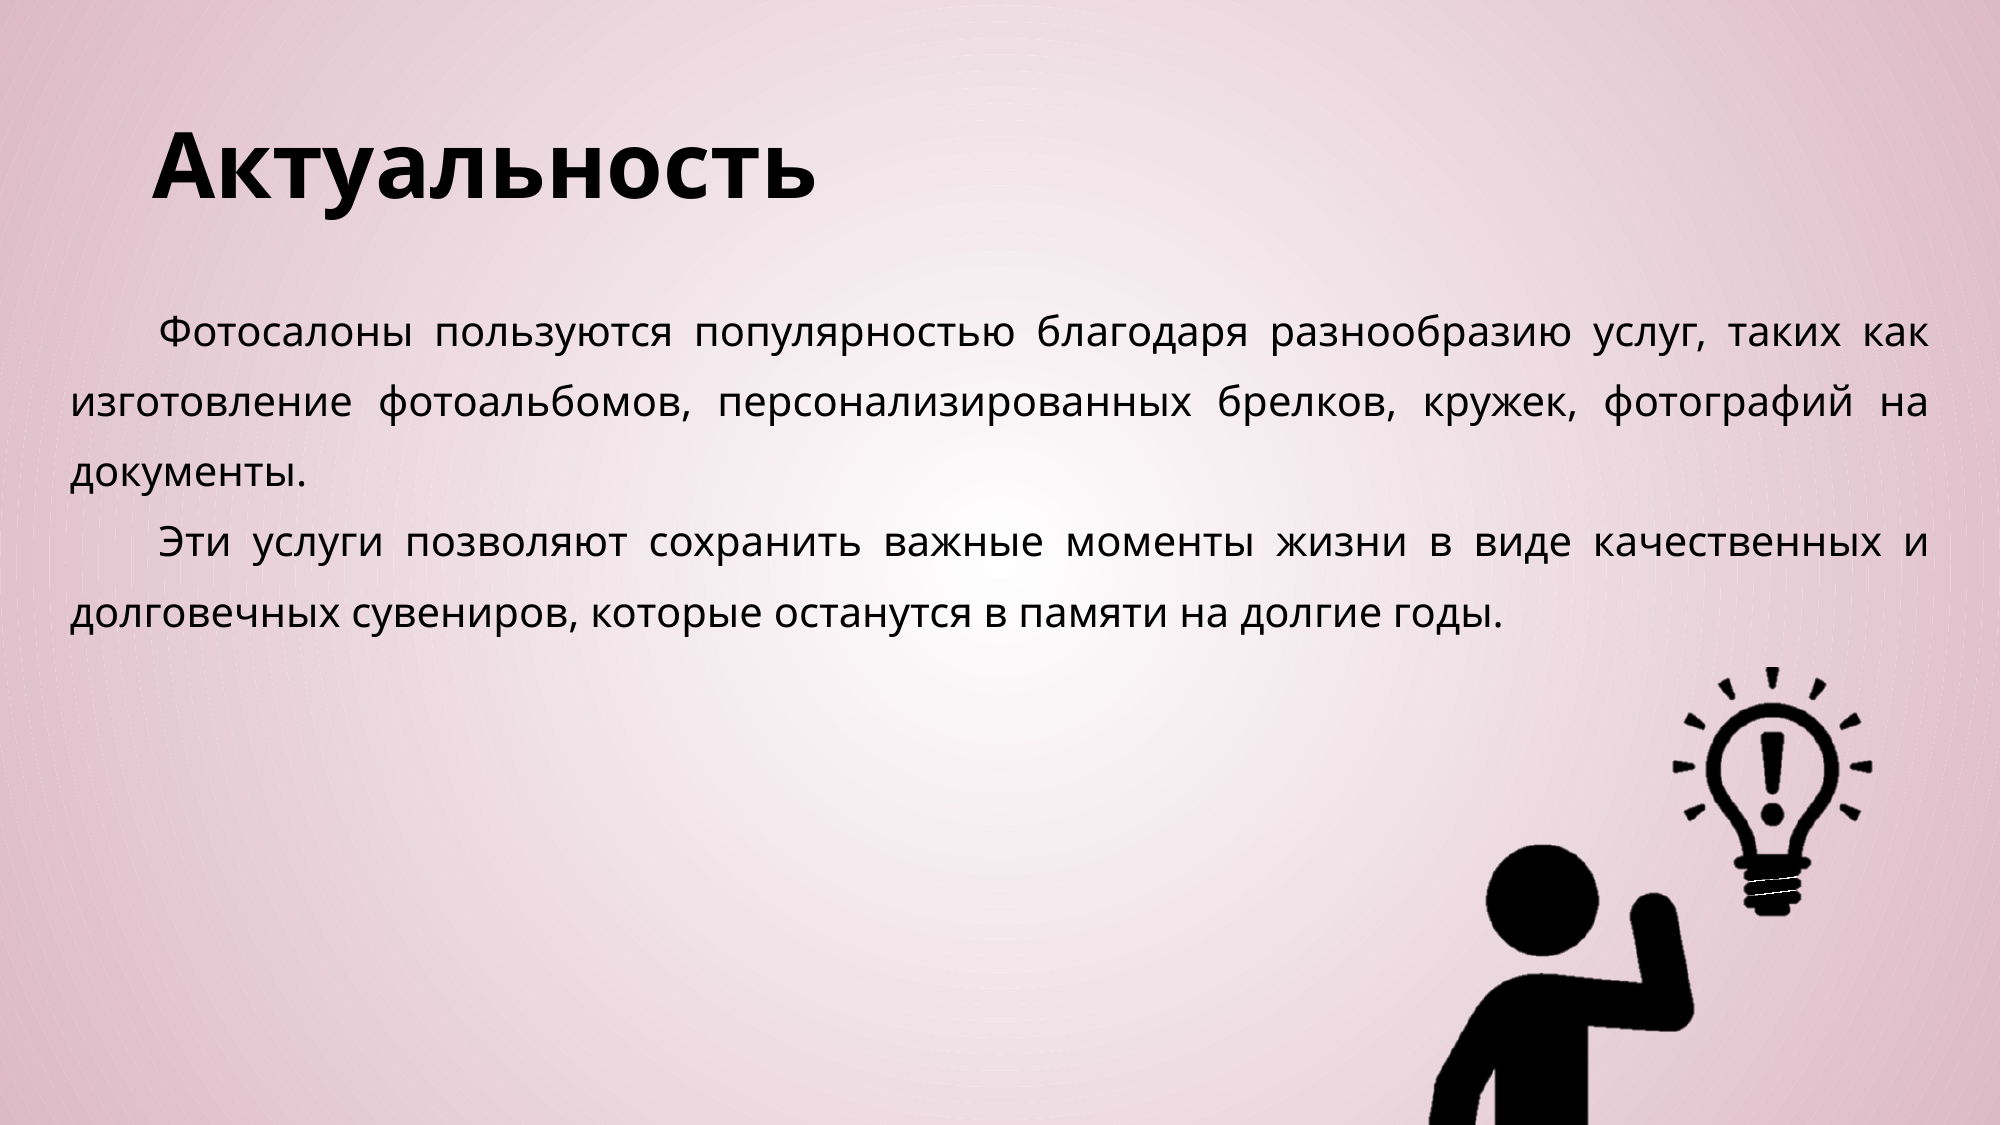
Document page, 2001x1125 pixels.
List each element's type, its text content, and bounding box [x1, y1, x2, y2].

picture [1238, 667, 2000, 1125]
list Фотосалоны пользуются популярностью благодаря разнообразию услуг, таких как изготовление фотоальбомов, персонализированных брелков, кружек, фотографий на документы. Эти услуги позволяют сохранить важные моменты жизни в виде качественных и долговечных сувениров, которые останутся в памяти на долгие годы. [55, 277, 1945, 1105]
title Актуальность [137, 59, 1863, 277]
